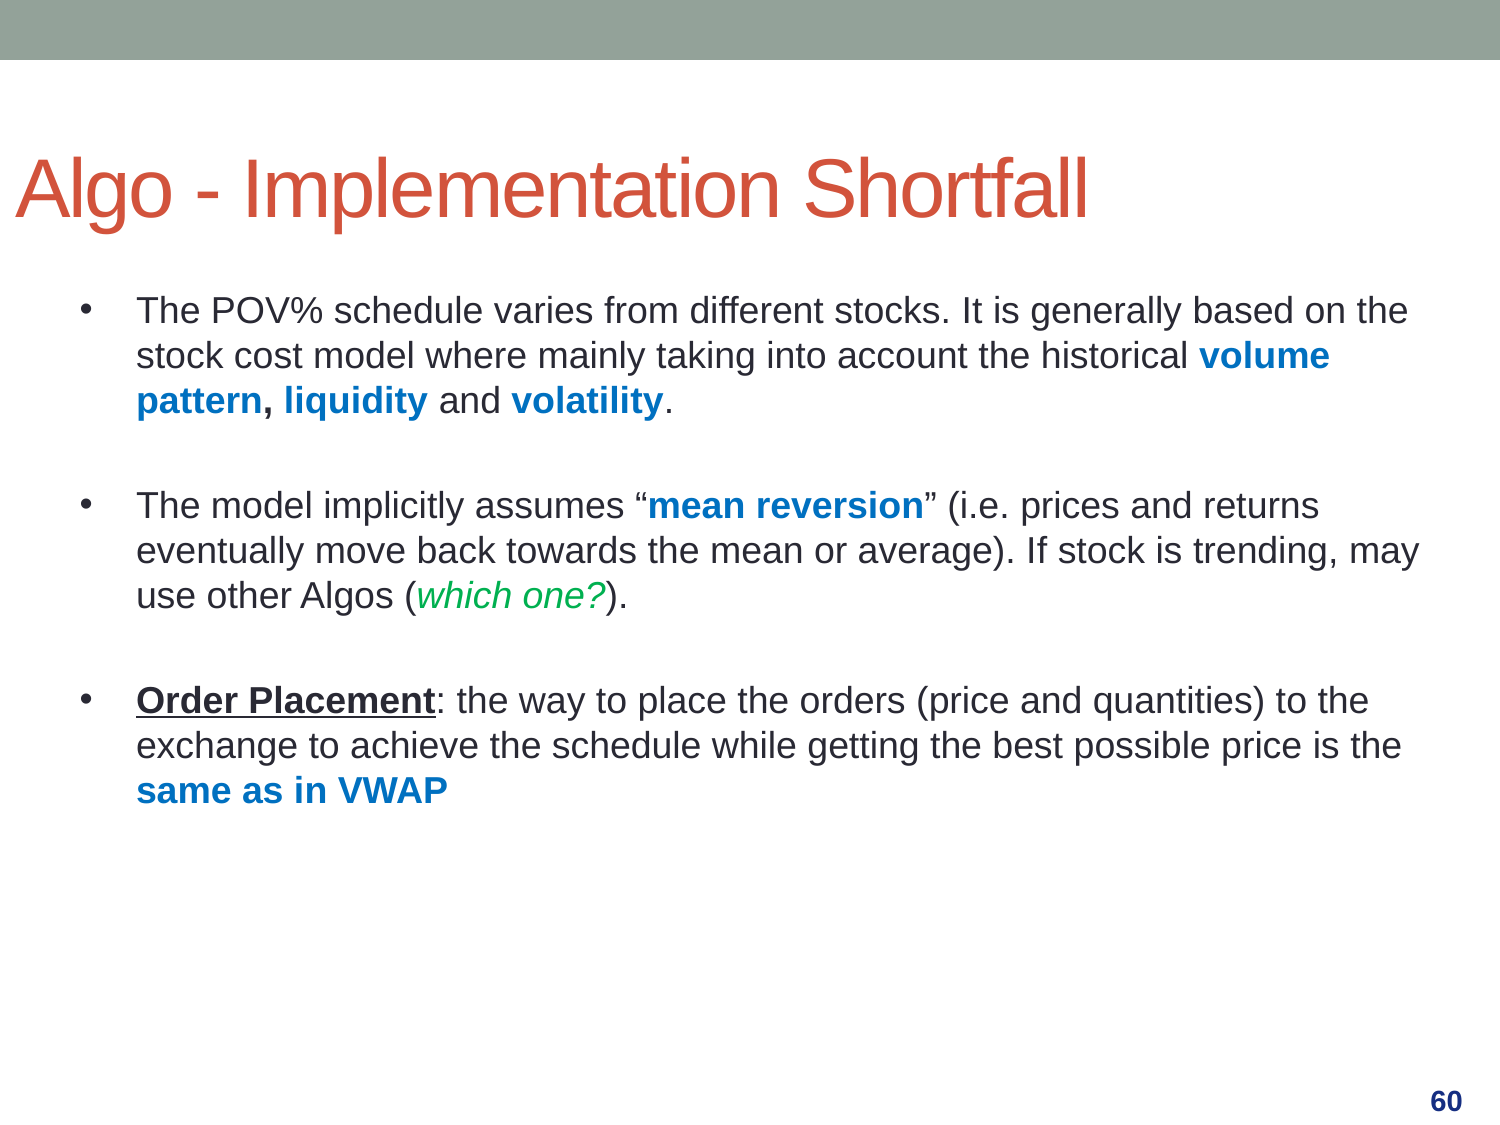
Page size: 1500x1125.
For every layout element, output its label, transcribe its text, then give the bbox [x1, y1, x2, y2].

text_box The POV% schedule varies from different stocks. It is generally based on the stock cost model where mainly taking into account the historical volume pattern, liquidity and volatility. The model implicitly assumes “mean reversion” (i.e. prices and returns eventually move back towards the mean or average). If stock is trending, may use other Algos (which one?). Order Placement: the way to place the orders (price and quantities) to the exchange to achieve the schedule while getting the best possible price is the same as in VWAP [64, 278, 1483, 1047]
slide_number 60 [1415, 1070, 1499, 1125]
title Algo - Implementation Shortfall [0, 101, 1325, 266]
